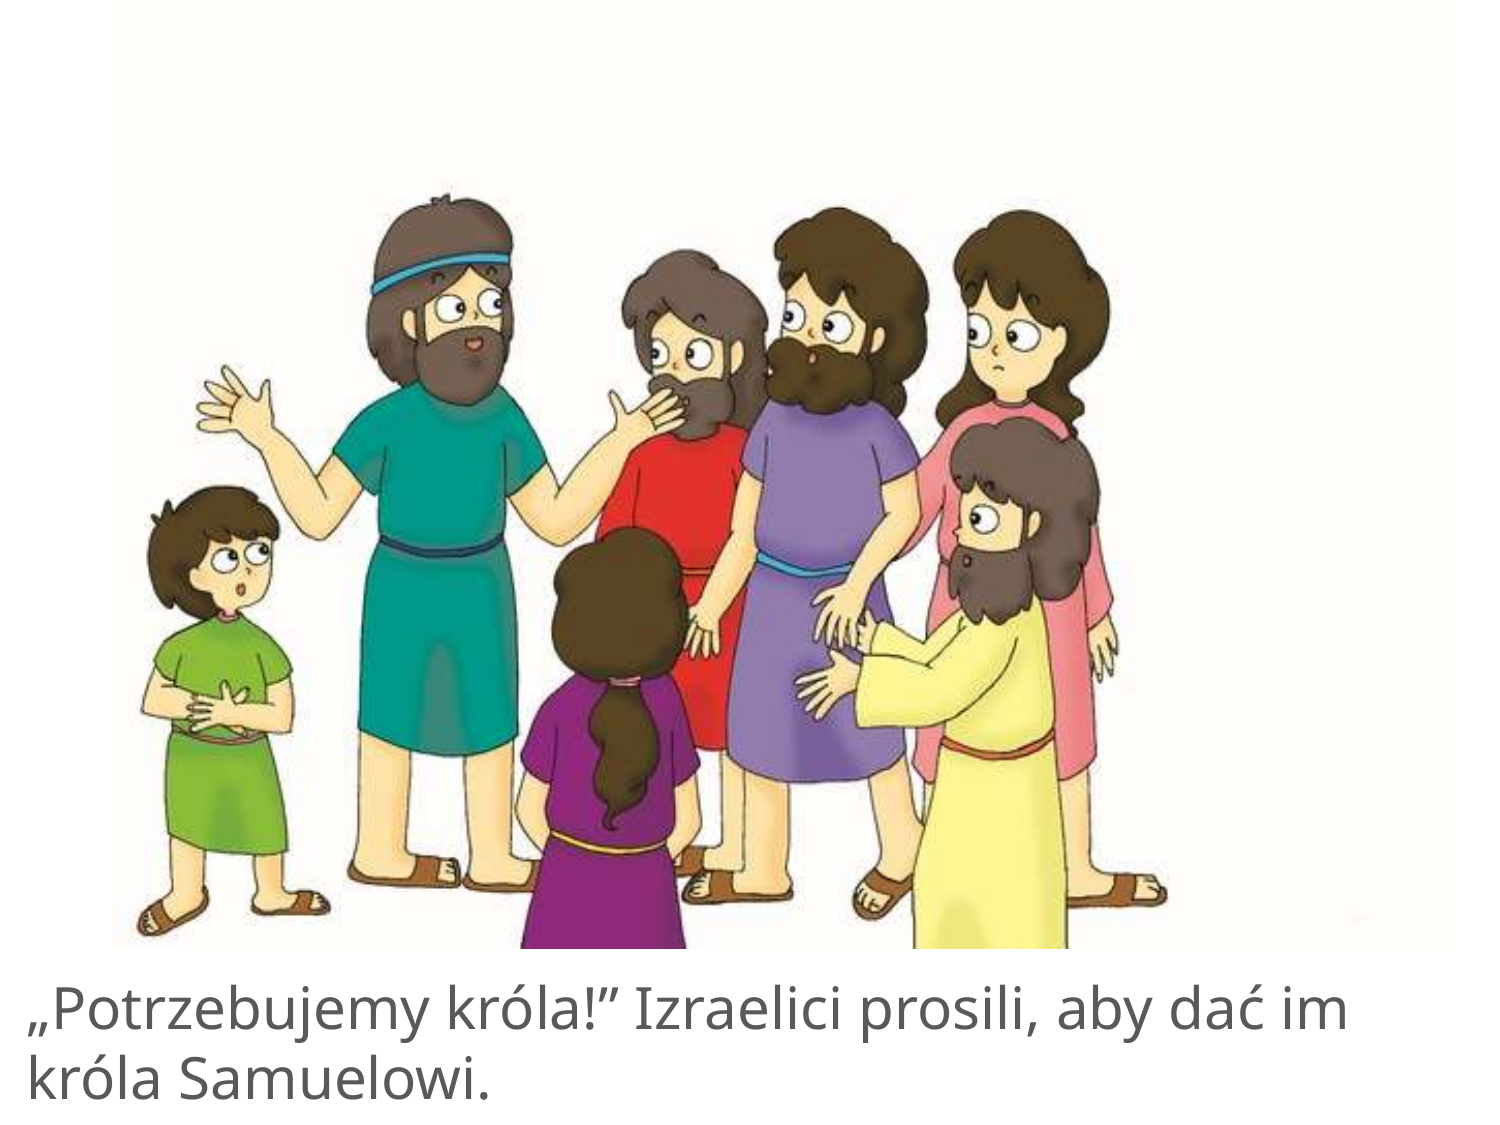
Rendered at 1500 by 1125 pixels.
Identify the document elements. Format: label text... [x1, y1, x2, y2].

picture [111, 0, 1455, 950]
text_box „Potrzebujemy króla!” Izraelici prosili, aby dać im króla Samuelowi. [11, 964, 1483, 1119]
